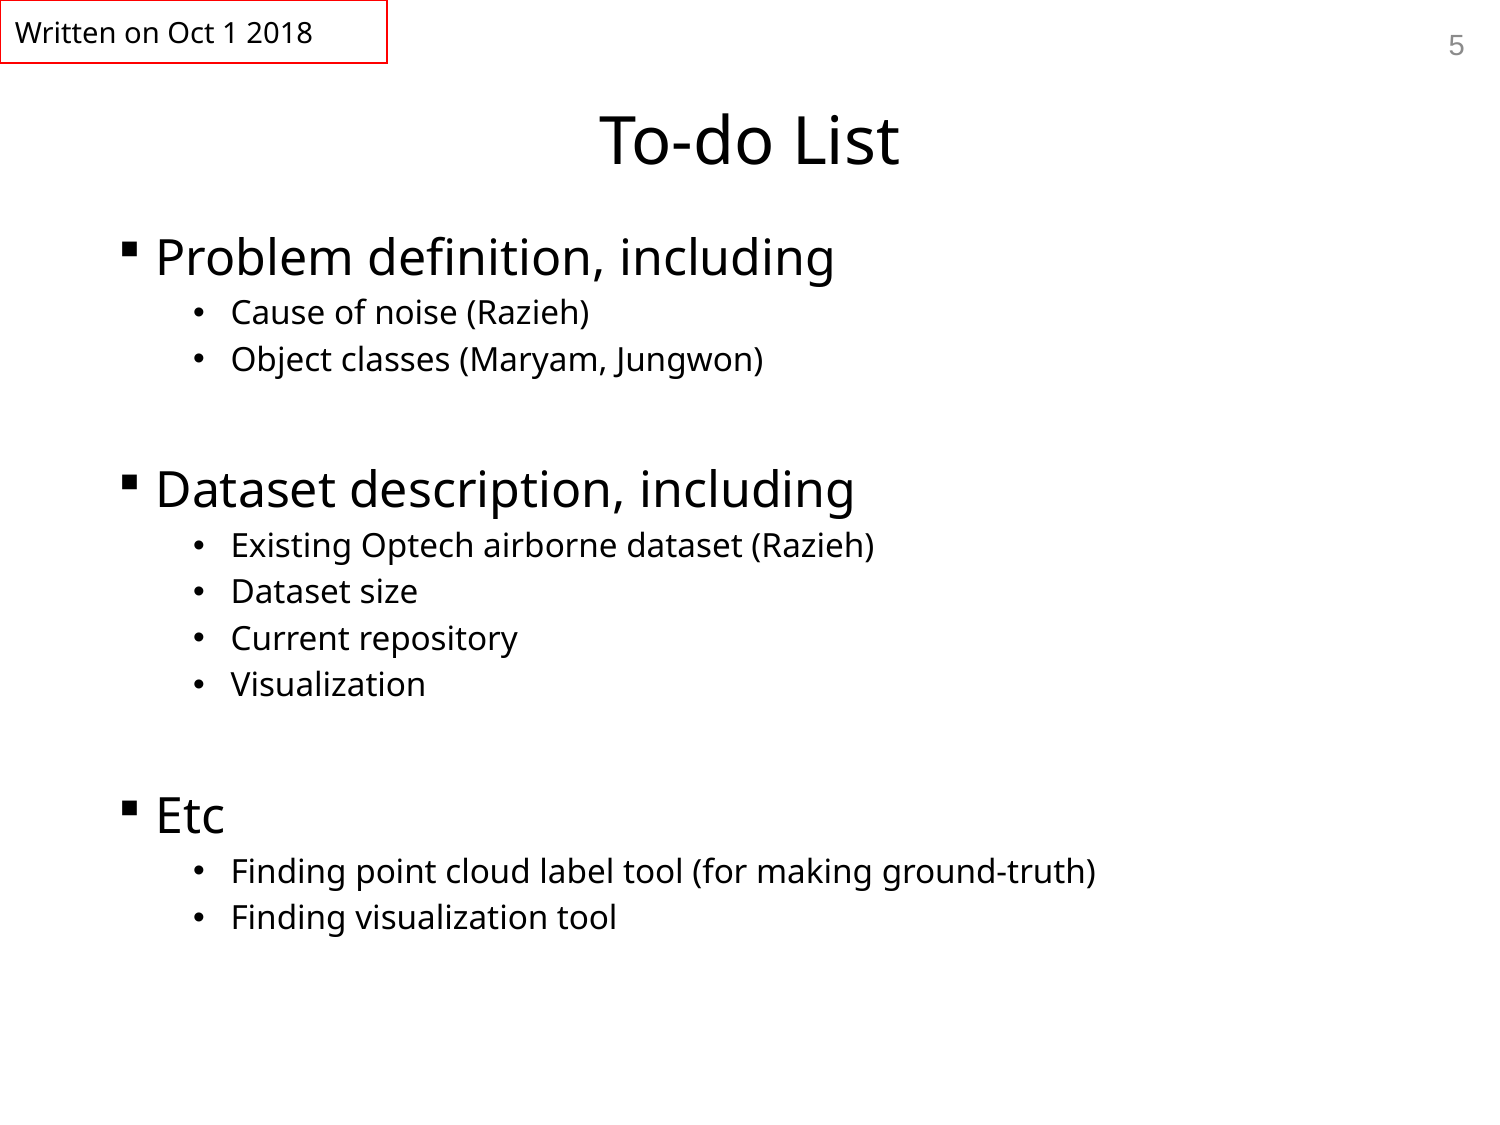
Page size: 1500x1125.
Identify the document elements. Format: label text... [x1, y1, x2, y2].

title To-do List [103, 92, 1397, 193]
list Problem definition, including Cause of noise (Razieh) Object classes (Maryam, Jungwon) Dataset description, including Existing Optech airborne dataset (Razieh) Dataset size Current repository Visualization Etc Finding point cloud label tool (for making ground-truth) Finding visualization tool [103, 224, 1397, 1057]
text_box Written on Oct 1 2018 [0, 0, 388, 64]
slide_number 5 [1142, 14, 1480, 75]
